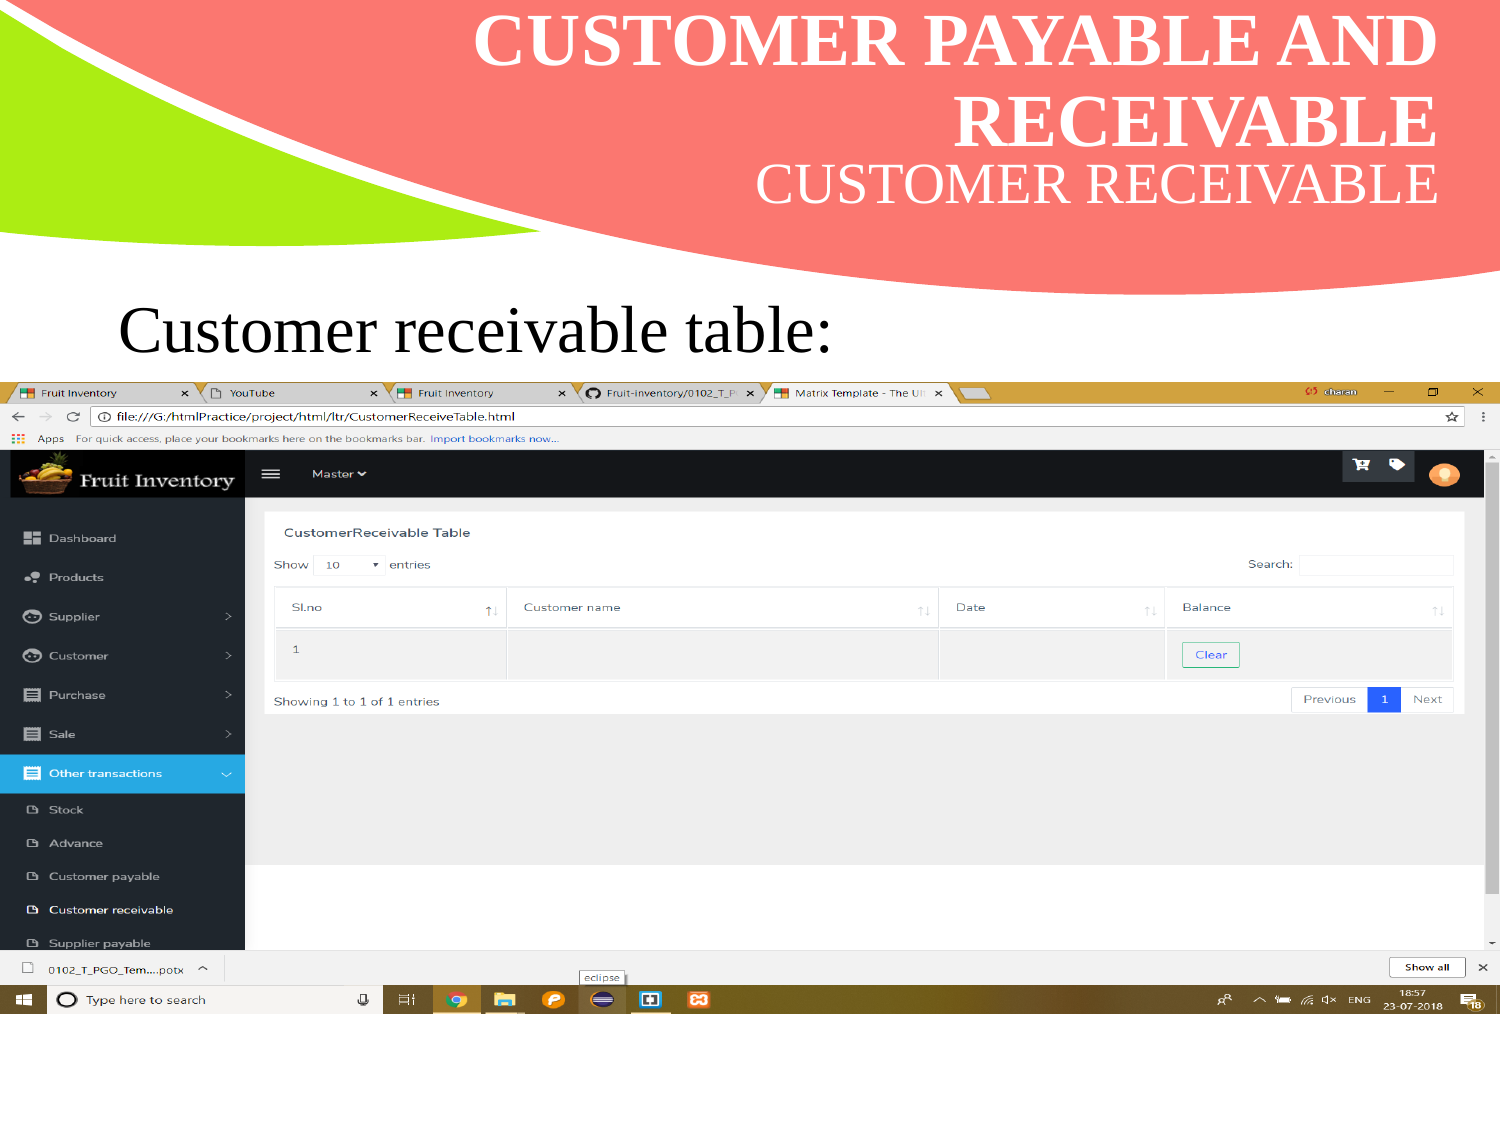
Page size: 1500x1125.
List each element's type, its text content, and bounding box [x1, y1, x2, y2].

title Customer payable and receivable [103, 0, 1500, 191]
subtitle Customer receivable [375, 145, 1500, 245]
list Customer receivable table: [103, 287, 1397, 382]
picture [0, 382, 1500, 1014]
